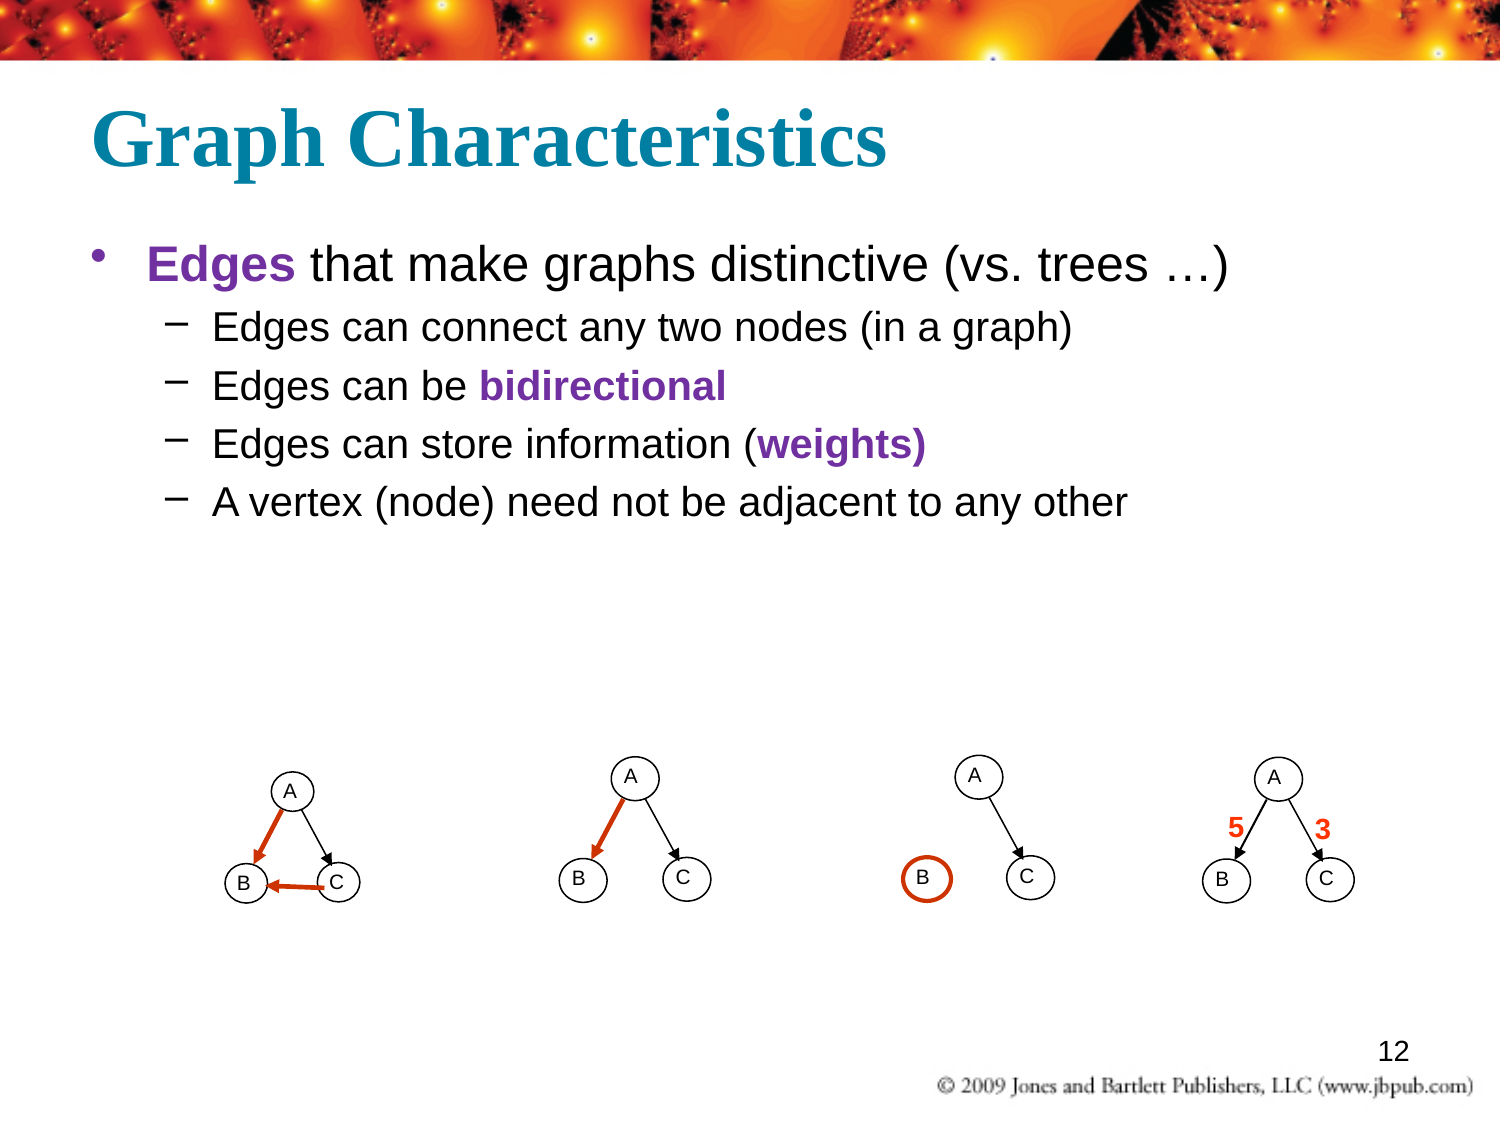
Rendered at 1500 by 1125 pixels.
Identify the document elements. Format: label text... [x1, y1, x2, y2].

list Edges that make graphs distinctive (vs. trees …) Edges can connect any two nodes (in a graph) Edges can be bidirectional Edges can store information (weights) A vertex (node) need not be adjacent to any other [74, 224, 1465, 643]
text_box [989, 797, 1024, 861]
slide_number 12 [1074, 1024, 1426, 1103]
picture [0, 0, 1500, 1125]
title Graph Characteristics [74, 61, 1426, 206]
text_box A [955, 755, 1003, 800]
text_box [558, 756, 711, 903]
text_box C [1006, 855, 1055, 900]
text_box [224, 771, 361, 904]
text_box B [903, 857, 951, 901]
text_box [1202, 757, 1355, 904]
